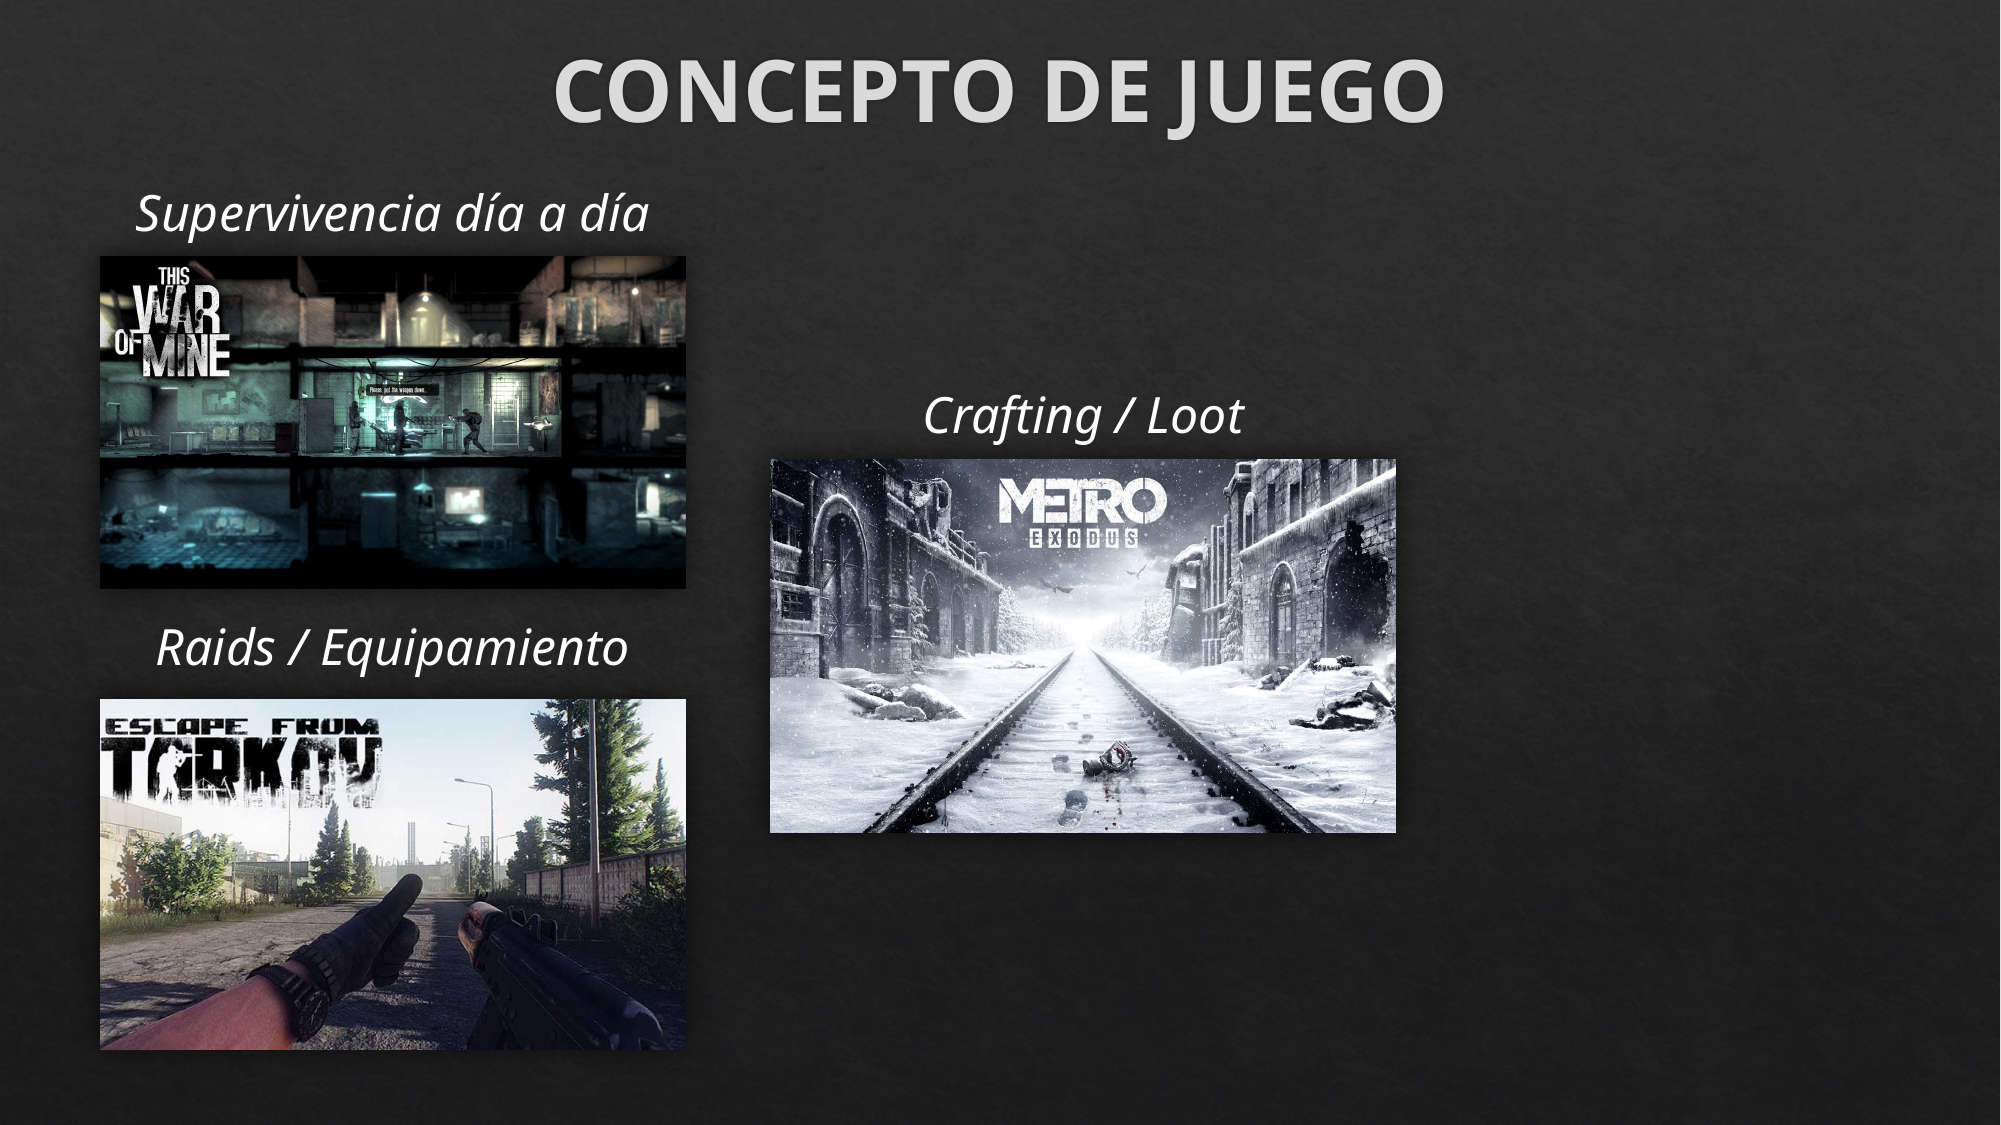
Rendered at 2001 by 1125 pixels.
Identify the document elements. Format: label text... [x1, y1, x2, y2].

picture [100, 256, 686, 589]
text_box Raids / Equipamiento [80, 600, 705, 691]
picture [100, 698, 686, 1050]
text_box Crafting / Loot [837, 368, 1330, 455]
text_box Supervivencia día a día [7, 166, 779, 257]
picture [770, 459, 1396, 834]
subtitle CONCEPTO DE JUEGO [386, 29, 1614, 202]
